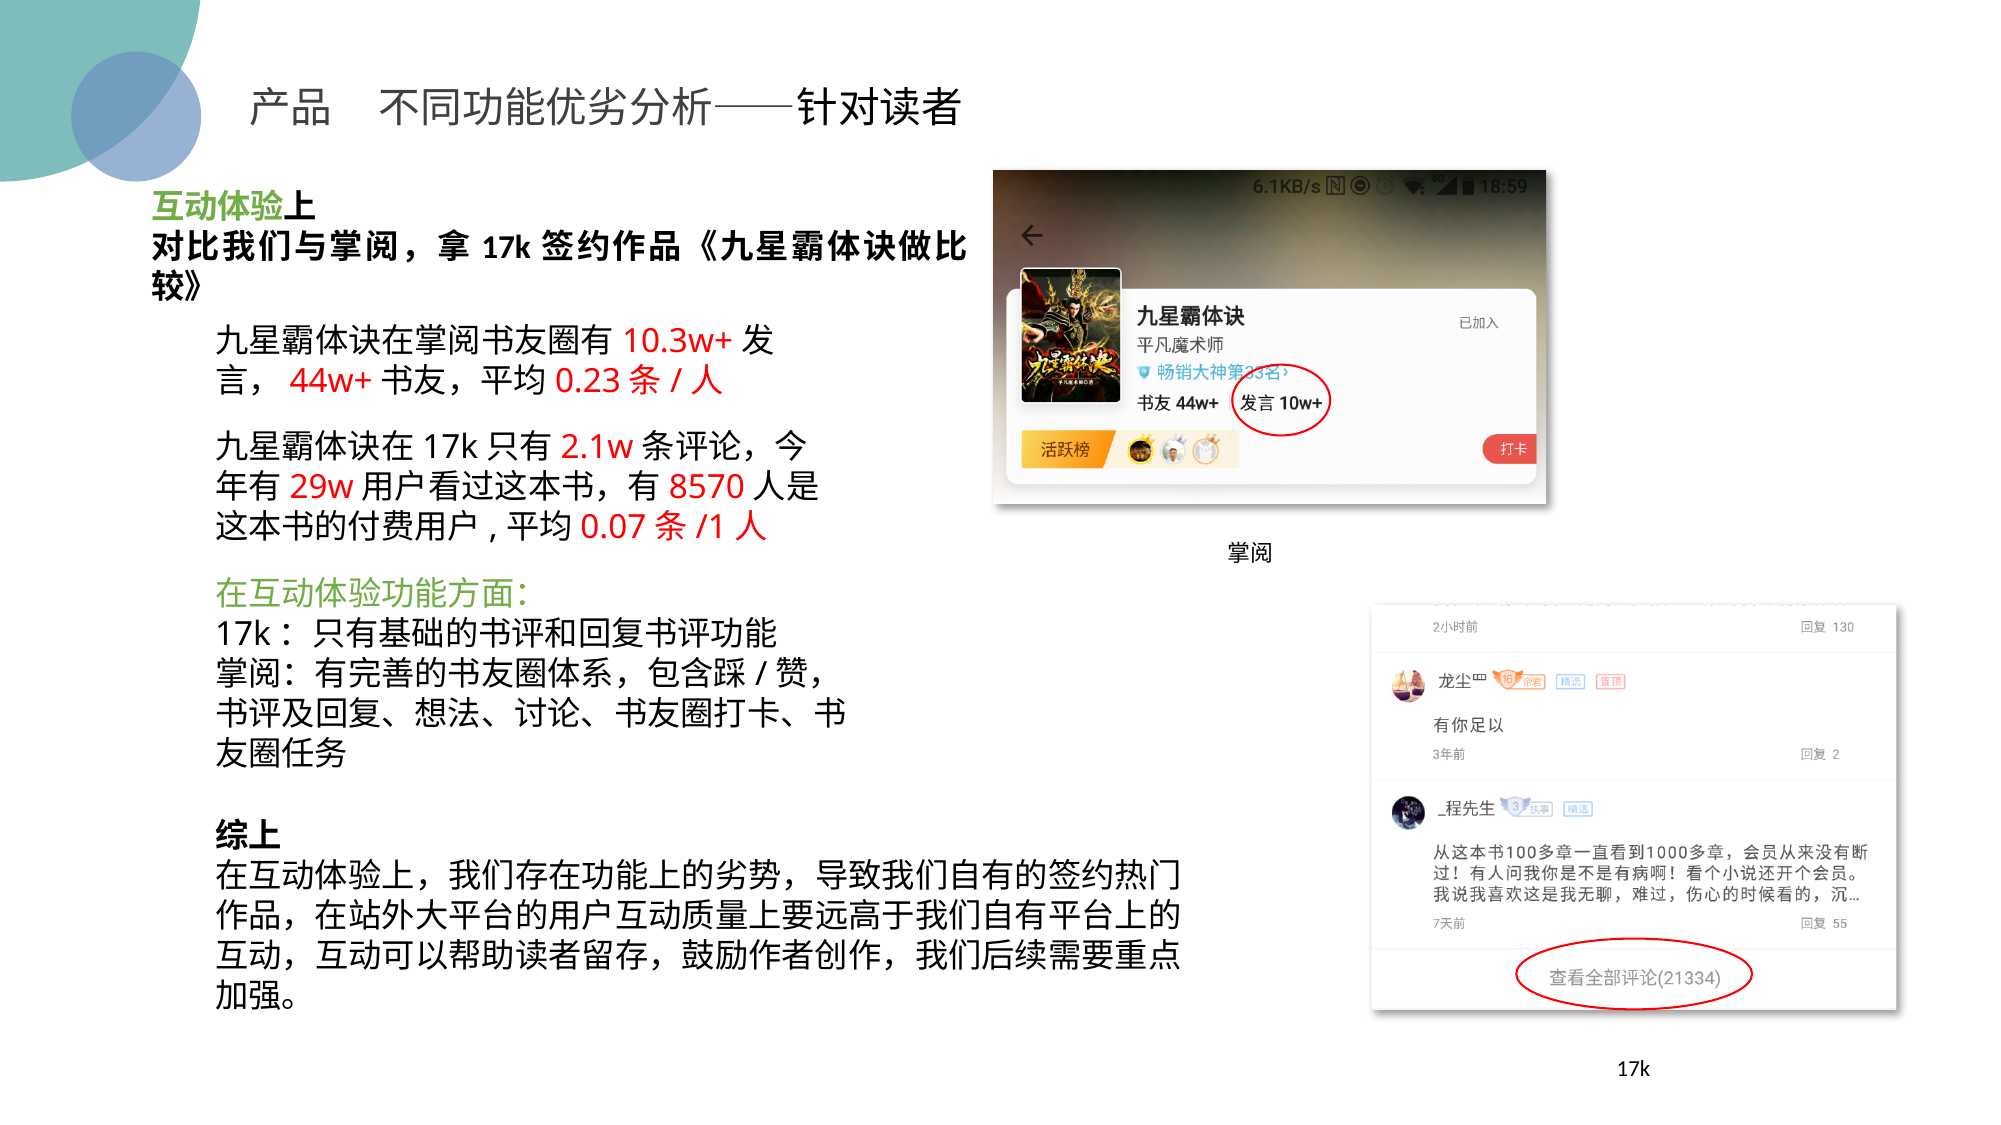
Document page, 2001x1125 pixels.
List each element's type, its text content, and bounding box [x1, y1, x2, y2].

text_box 互动体验上 对比我们与掌阅，拿17k签约作品《九星霸体诀做比较》 [136, 177, 984, 313]
picture [992, 170, 1547, 504]
text_box [0, 0, 202, 183]
text_box 产品 不同功能优劣分析——针对读者 [234, 73, 979, 139]
text_box 九星霸体诀在17k只有2.1w条评论，今年有29w用户看过这本书，有8570人是这本书的付费用户,平均0.07条/1人 [200, 418, 852, 553]
text_box 17k [1601, 1046, 1666, 1089]
text_box 九星霸体诀在掌阅书友圈有10.3w+发言，44w+书友，平均0.23条/人 [200, 312, 884, 407]
text_box 综上 在互动体验上，我们存在功能上的劣势，导致我们自有的签约热门作品，在站外大平台的用户互动质量上要远高于我们自有平台上的互动，互动可以帮助读者留存，鼓励作者创作，我们后续需要重点加强。 [200, 807, 1197, 1022]
text_box 掌阅 [1213, 531, 1289, 574]
text_box 在互动体验功能方面： 17k：只有基础的书评和回复书评功能 掌阅：有完善的书友圈体系，包含踩/赞，书评及回复、想法、讨论、书友圈打卡、书友圈任务 [200, 564, 884, 780]
picture [1371, 605, 1897, 1010]
text_box [70, 50, 203, 183]
